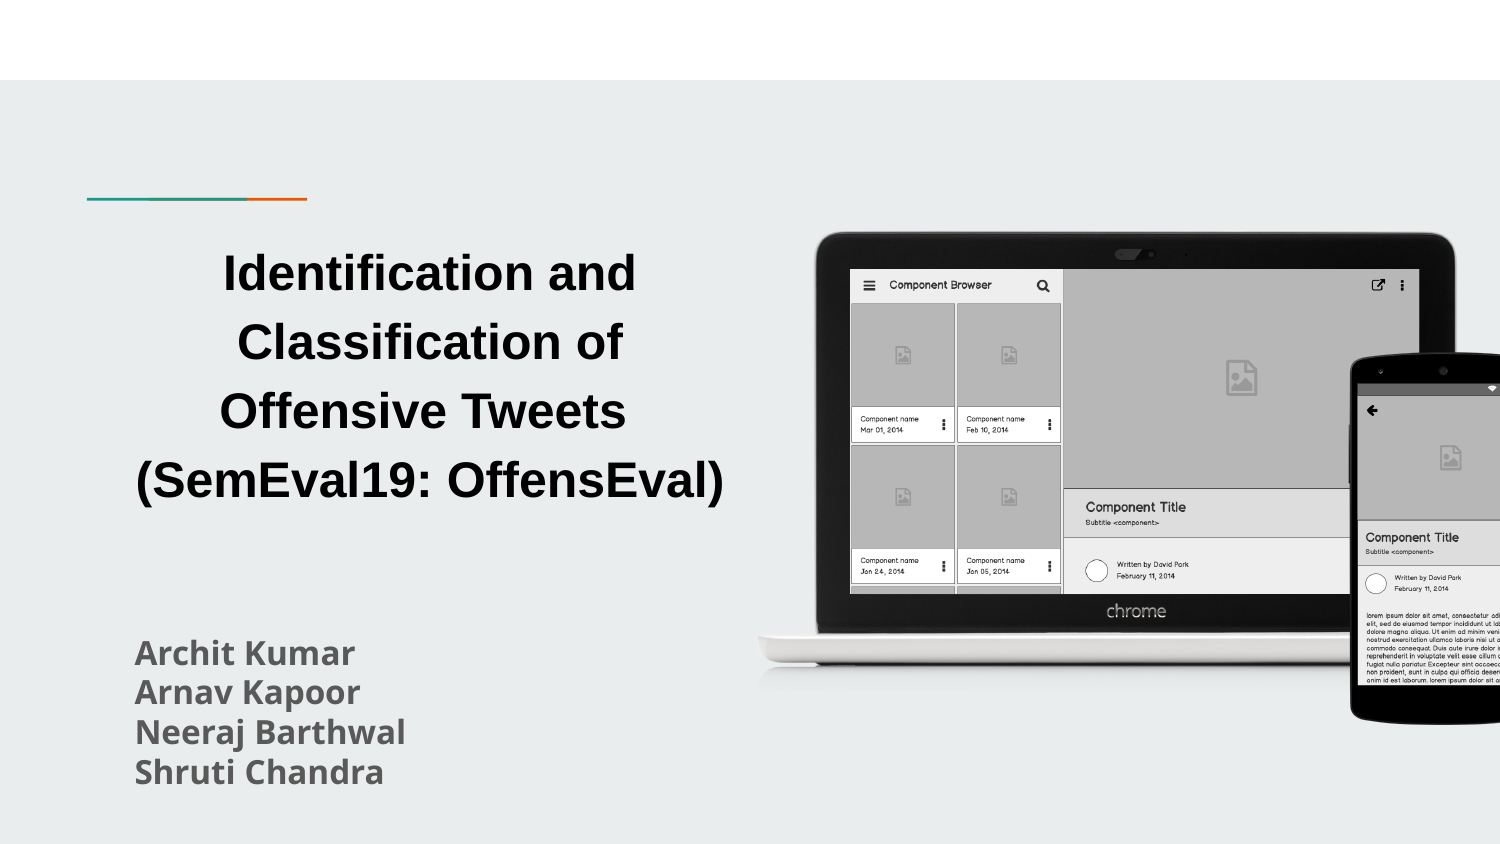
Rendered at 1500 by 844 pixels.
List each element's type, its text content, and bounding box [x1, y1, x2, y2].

subtitle Archit Kumar Arnav Kapoor Neeraj Barthwal Shruti Chandra [119, 616, 741, 802]
picture [755, 229, 1500, 725]
title Identification and Classification of Offensive Tweets (SemEval19: OffensEval) [119, 216, 741, 455]
